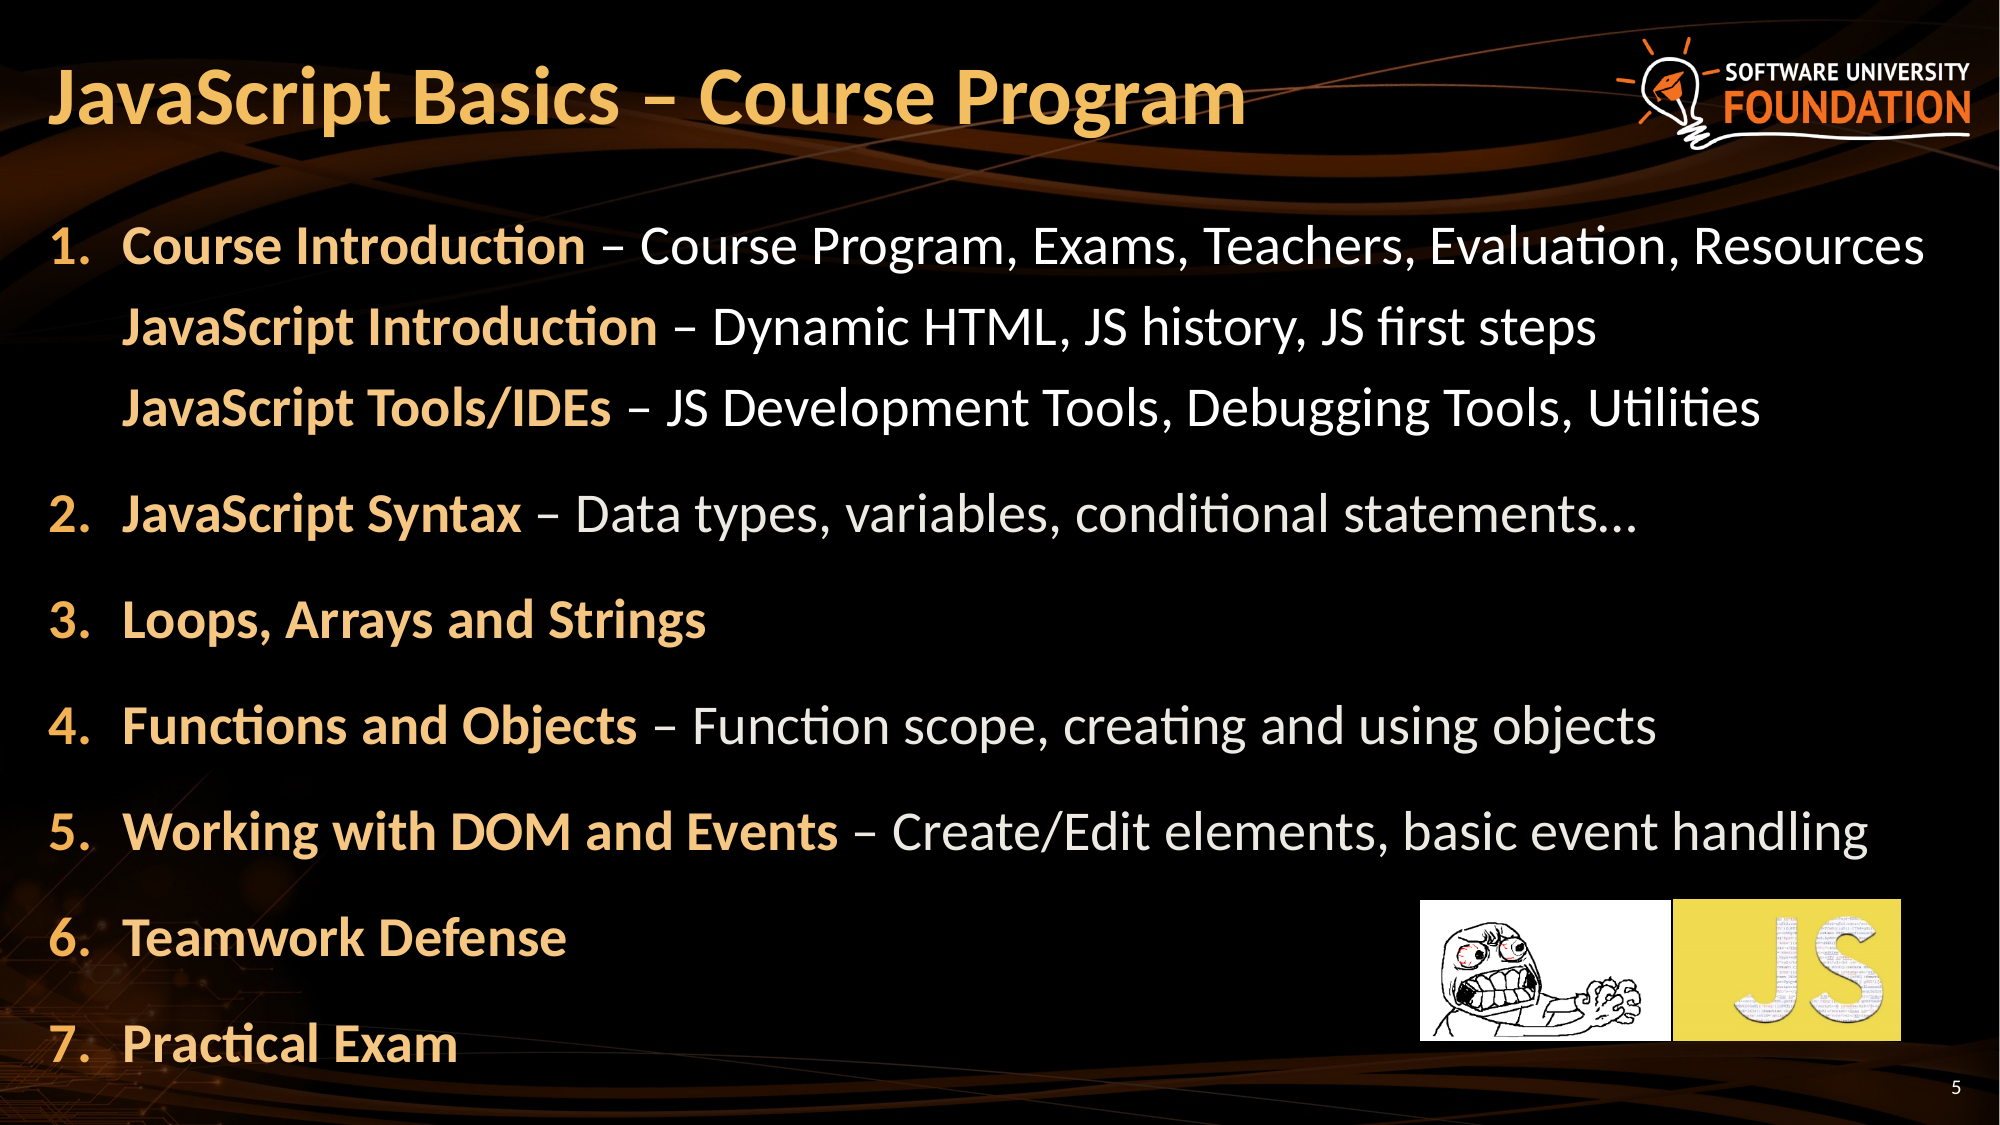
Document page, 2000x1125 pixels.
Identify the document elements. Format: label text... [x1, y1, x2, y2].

list Course Introduction – Course Program, Exams, Teachers, Evaluation, Resources JavaScript Introduction – Dynamic HTML, JS history, JS first steps JavaScript Tools/IDEs – JS Development Tools, Debugging Tools, Utilities JavaScript Syntax – Data types, variables, conditional statements… Loops, Arrays and Strings Functions and Objects – Function scope, creating and using objects Working with DOM and Events – Create/Edit elements, basic event handling Teamwork Defense Practical Exam [31, 188, 1968, 1089]
title JavaScript Basics – Course Program [30, 6, 1602, 189]
slide_number 5 [1897, 1089, 1968, 1103]
picture [0, 0, 2000, 1125]
